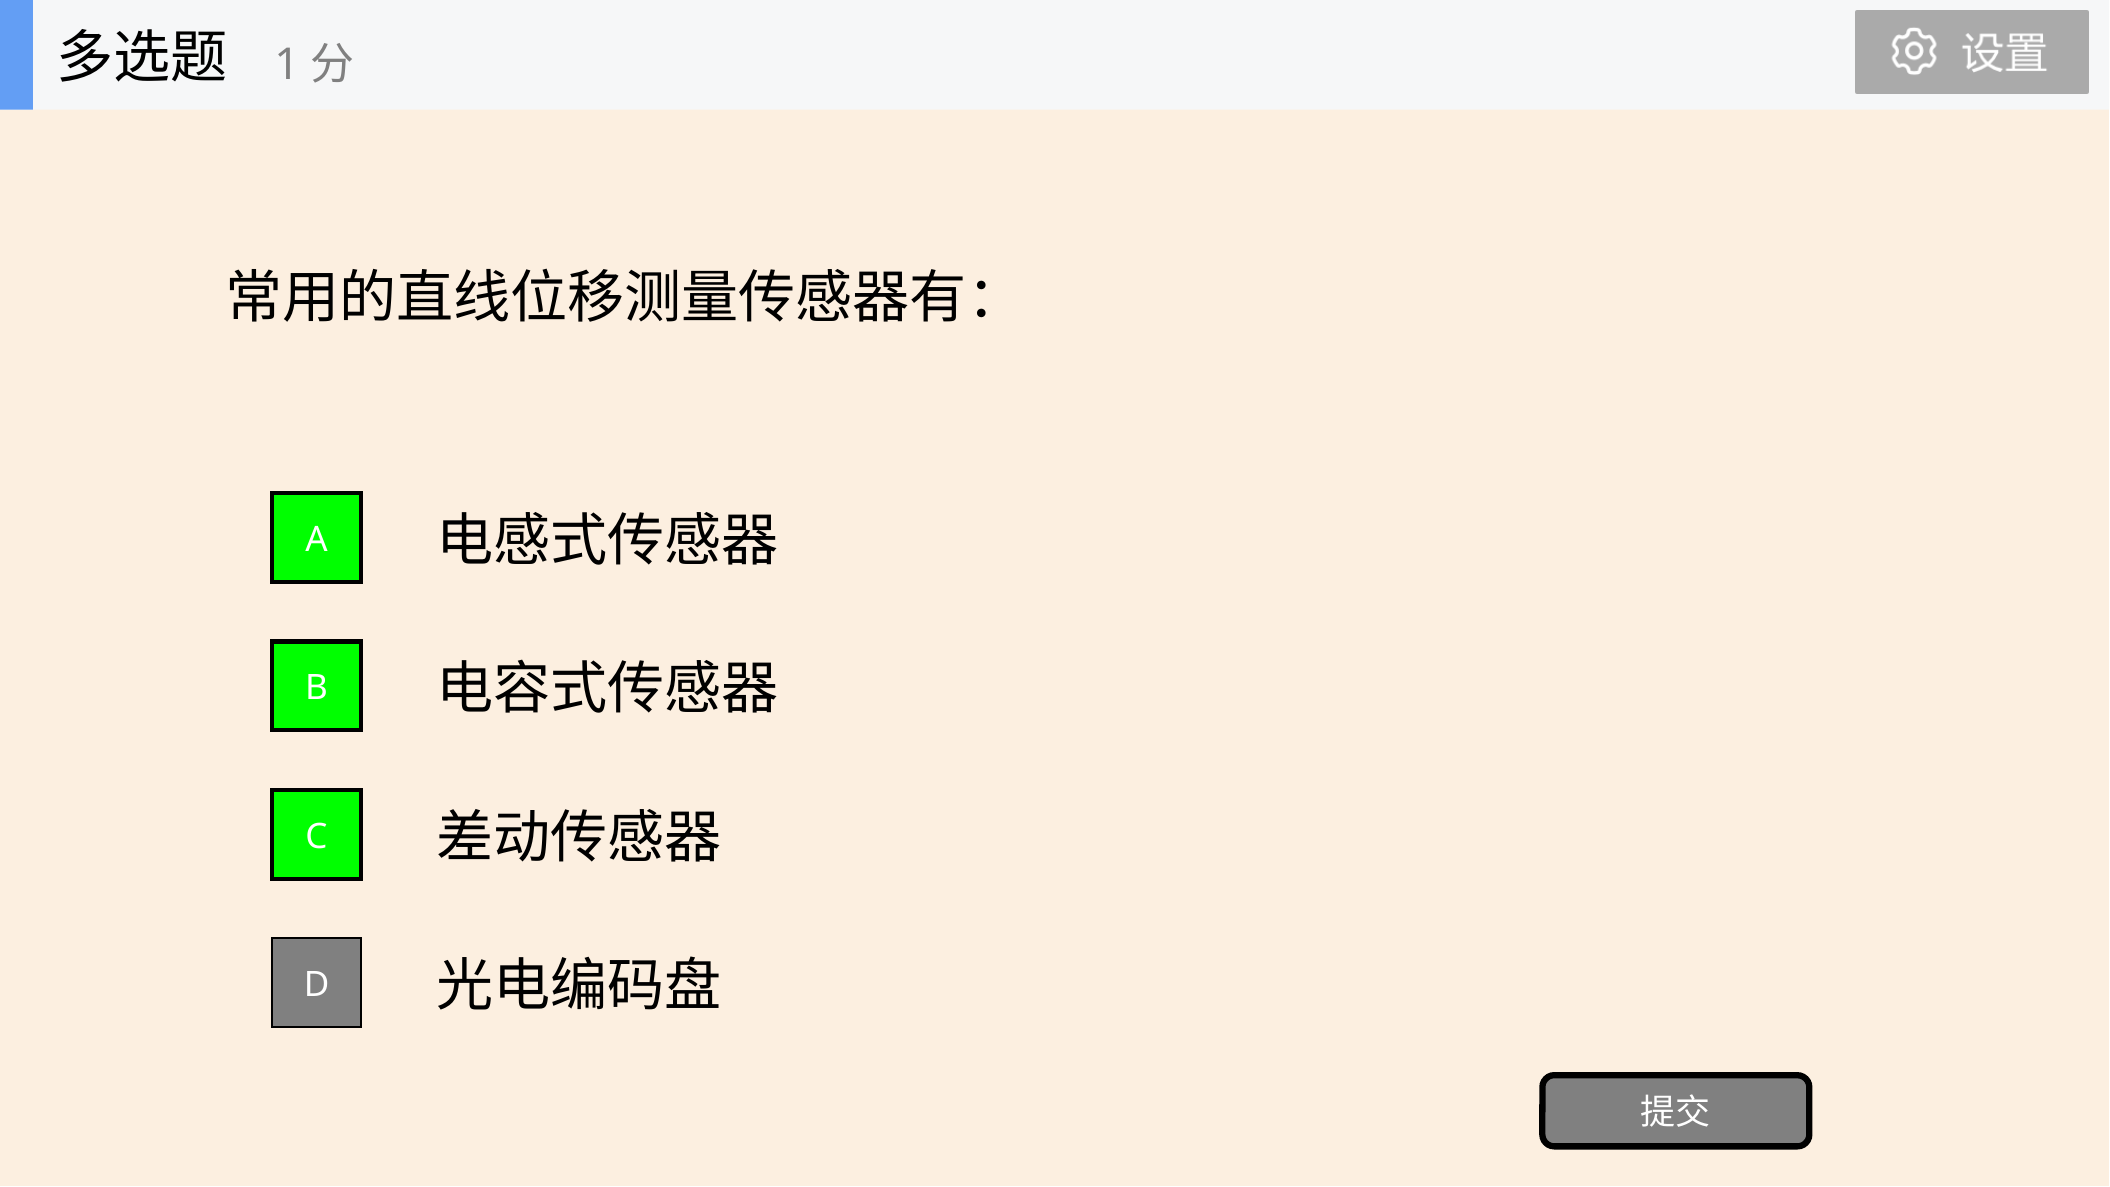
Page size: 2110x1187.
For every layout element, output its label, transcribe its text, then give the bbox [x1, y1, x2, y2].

text_box 提交 [1541, 1074, 1811, 1148]
text_box B [271, 640, 362, 731]
text_box 电感式传感器 [421, 481, 1899, 594]
text_box 光电编码盘 [421, 926, 1899, 1039]
text_box 差动传感器 [421, 778, 1899, 890]
text_box D [271, 937, 362, 1028]
picture [1855, 10, 2089, 94]
text_box A [271, 492, 362, 583]
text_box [0, 0, 2110, 110]
text_box 电容式传感器 [421, 630, 1899, 742]
text_box 常用的直线位移测量传感器有： [211, 110, 1899, 481]
text_box C [271, 789, 362, 880]
